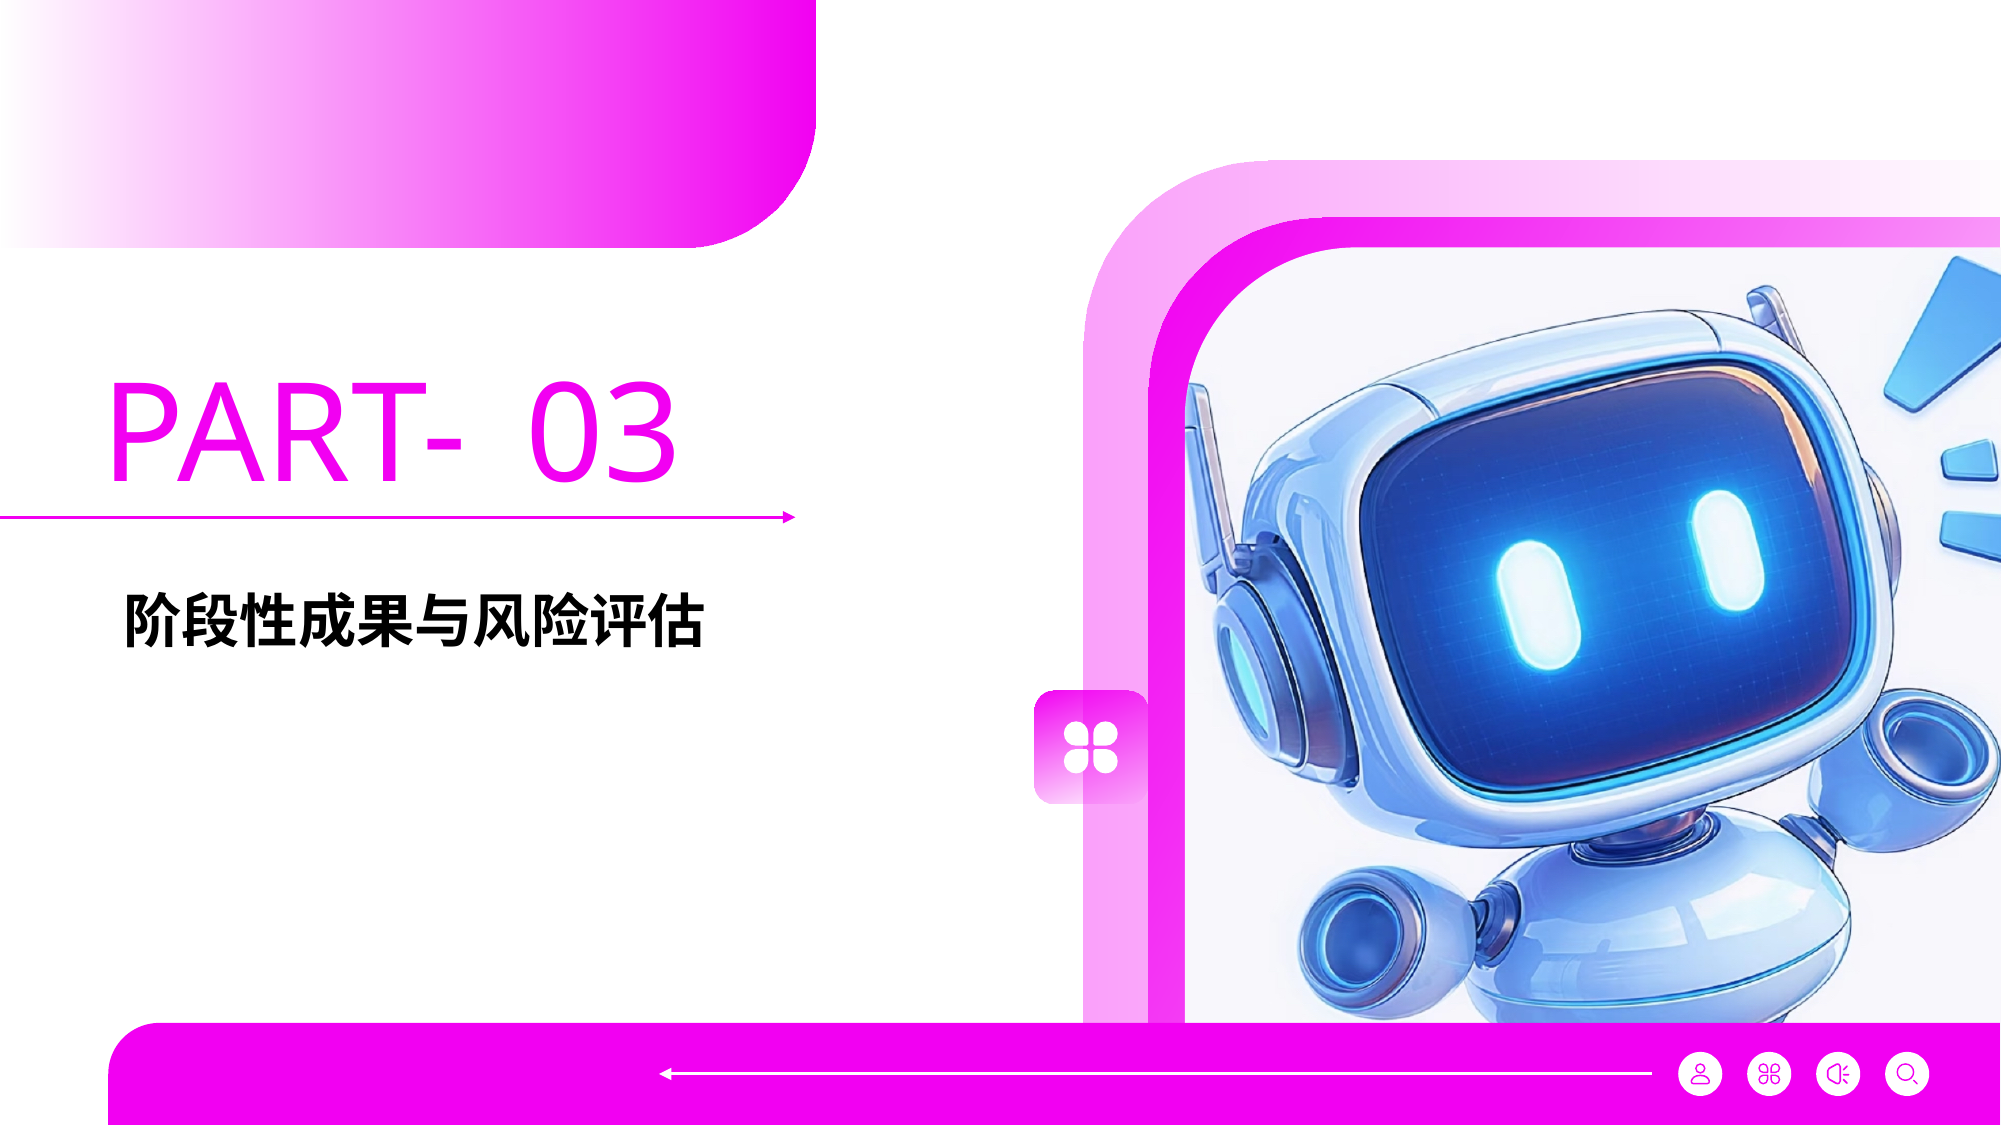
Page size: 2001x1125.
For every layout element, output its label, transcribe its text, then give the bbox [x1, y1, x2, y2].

text_box [1083, 788, 1148, 1022]
text_box [1083, 160, 2000, 707]
text_box PART- [86, 353, 510, 517]
text_box [1148, 285, 1184, 1022]
text_box [1034, 690, 1148, 804]
text_box [1063, 721, 1089, 746]
text_box [0, 0, 816, 248]
text_box [1093, 749, 1118, 774]
text_box [108, 1022, 1184, 1125]
text_box [1093, 721, 1118, 746]
picture [1184, 247, 2001, 1125]
text_box 阶段性成果与风险评估 [108, 556, 977, 849]
text_box [1063, 749, 1089, 774]
text_box 03 [510, 185, 863, 517]
text_box [1225, 217, 2000, 247]
